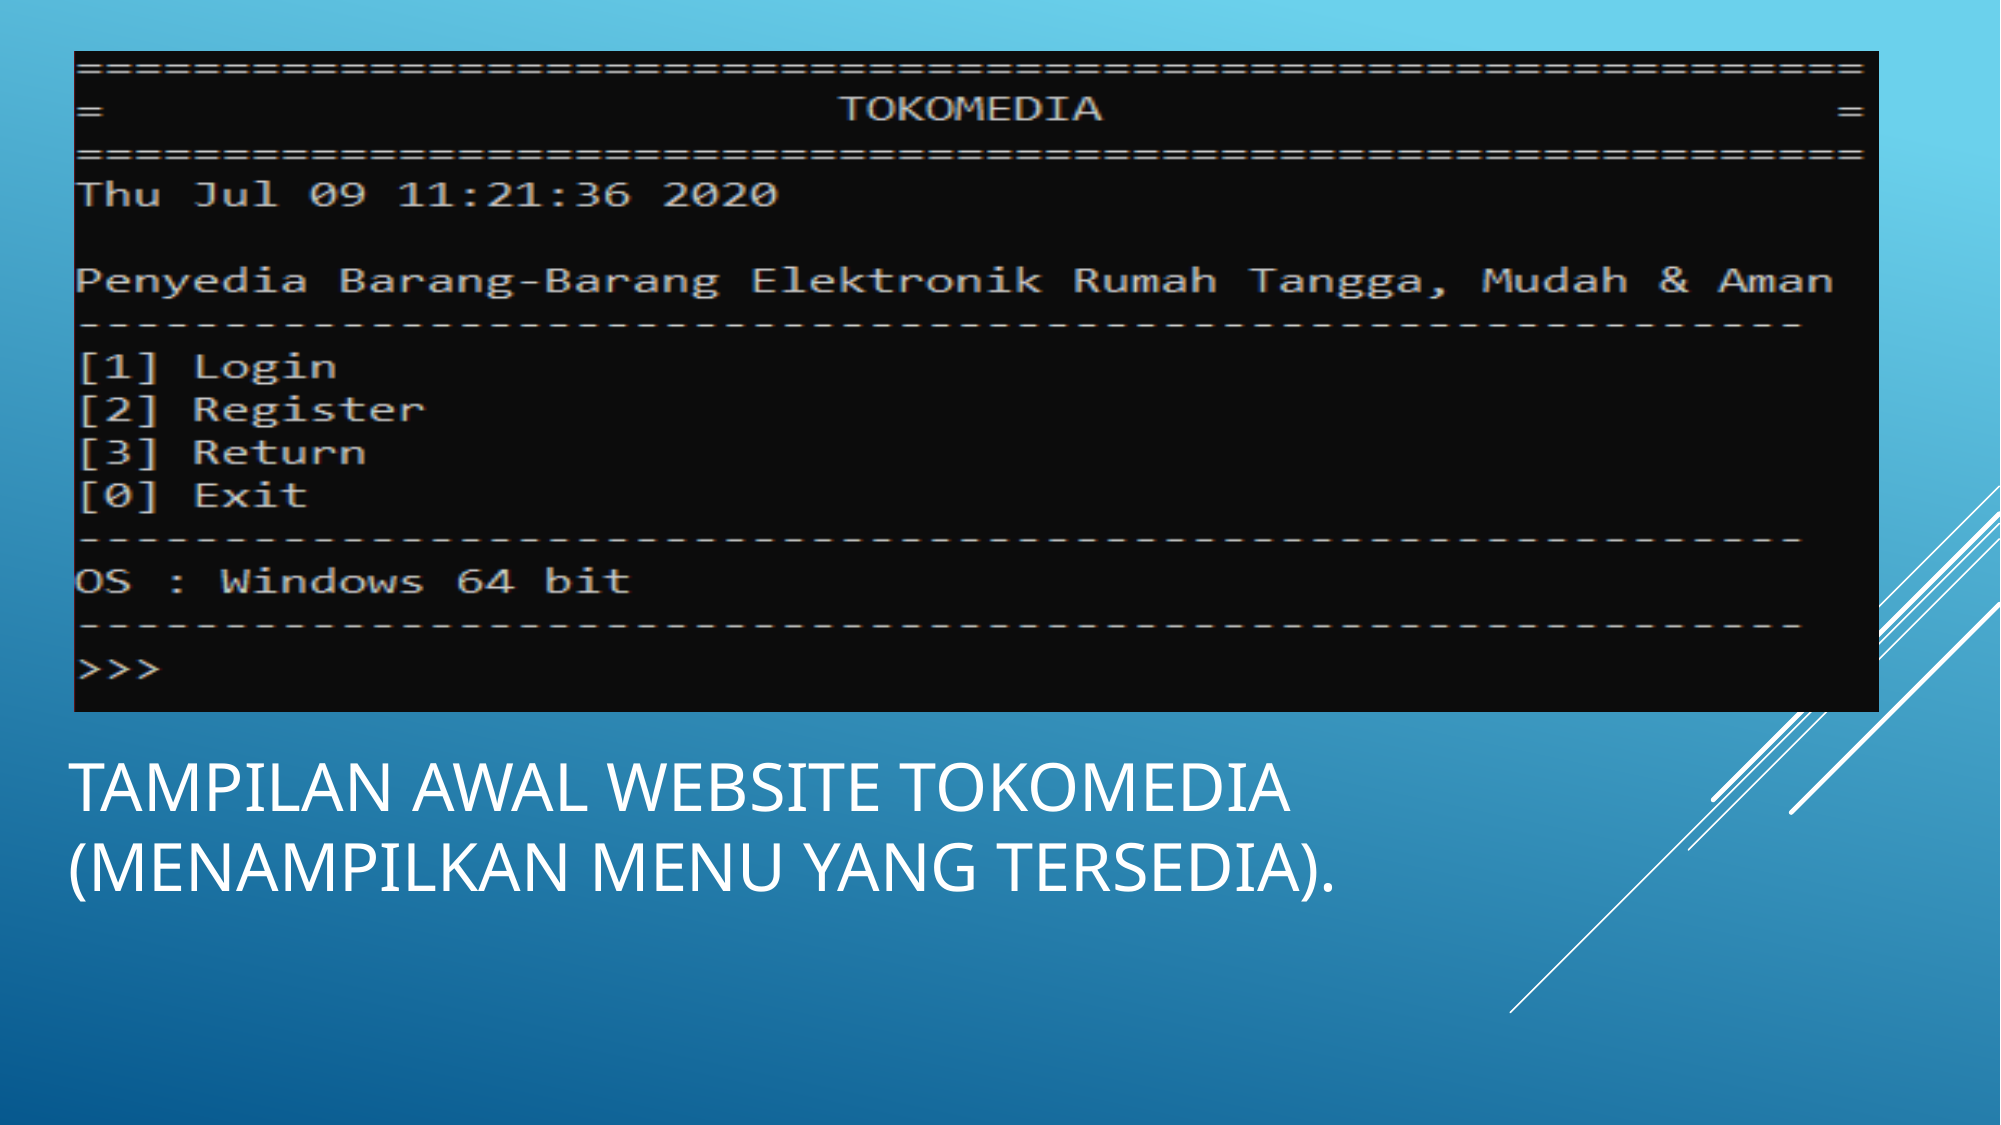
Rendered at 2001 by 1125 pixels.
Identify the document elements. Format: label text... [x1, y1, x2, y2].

title Tampilan awal website tokomedia (menampilkan menu yang tersedia). [53, 631, 1513, 1074]
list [73, 51, 1880, 712]
